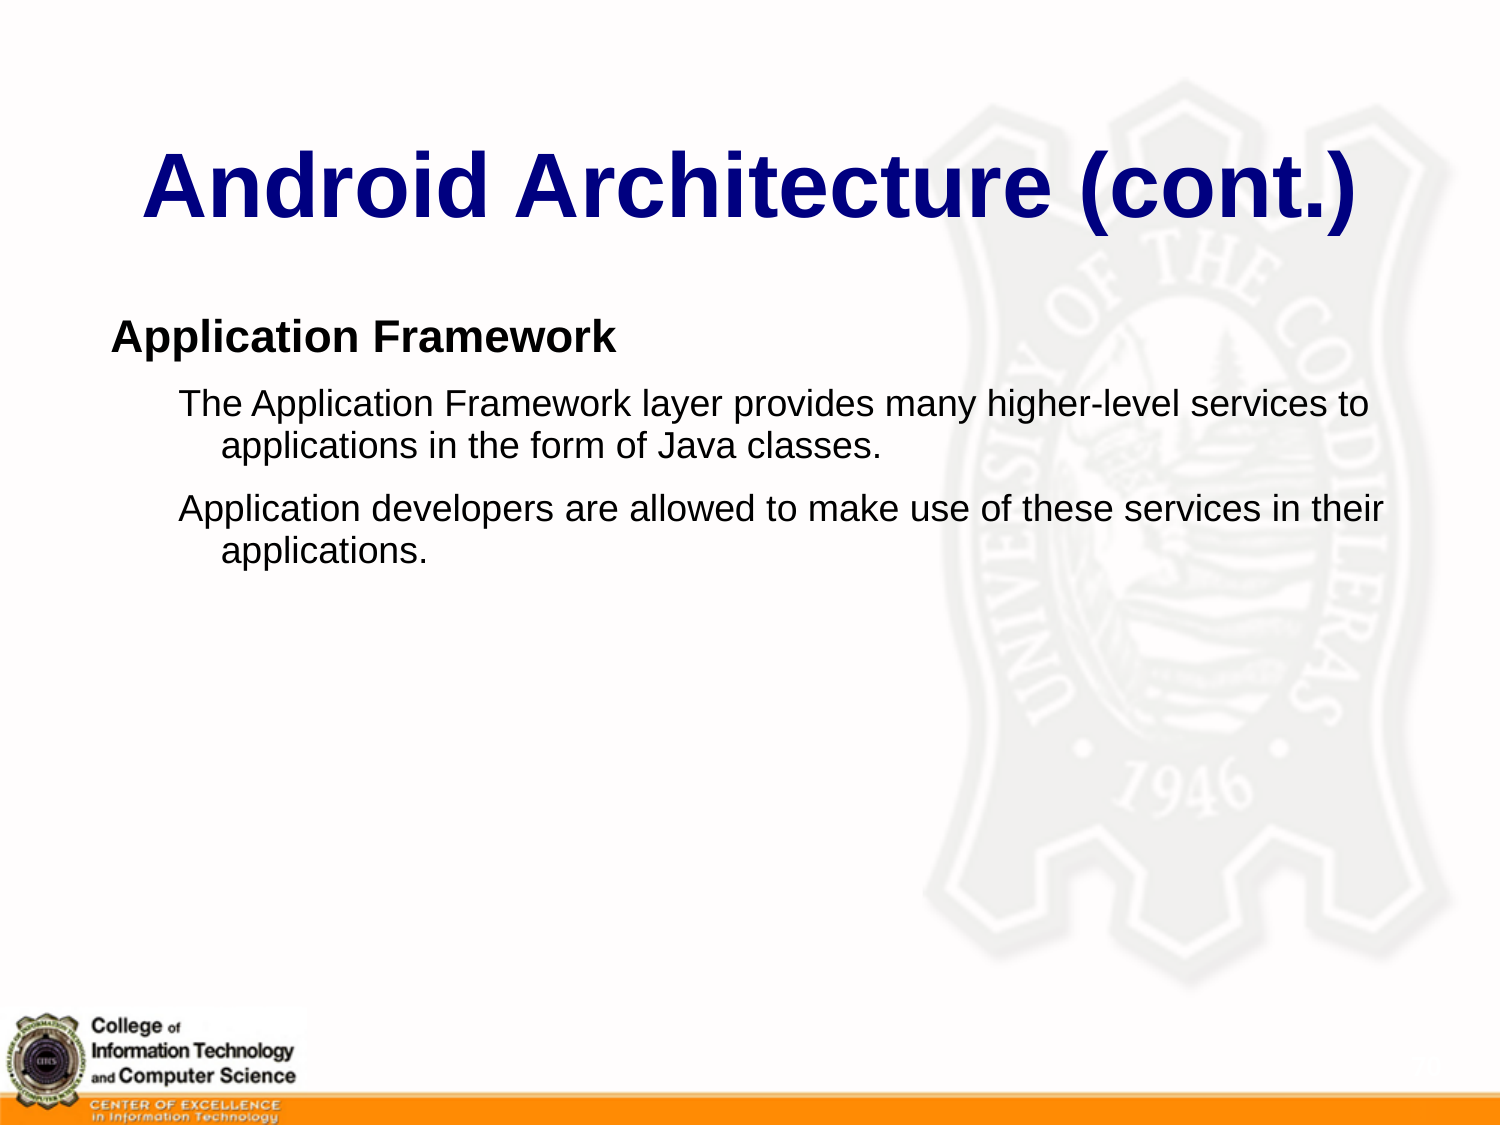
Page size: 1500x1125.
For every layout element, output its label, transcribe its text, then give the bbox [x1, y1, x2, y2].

title Android Architecture (cont.) [110, 93, 1391, 281]
list Application Framework The Application Framework layer provides many higher-level services to applications in the form of Java classes. Application developers are allowed to make use of these services in their applications. [110, 308, 1391, 1017]
picture [0, 0, 1500, 1125]
